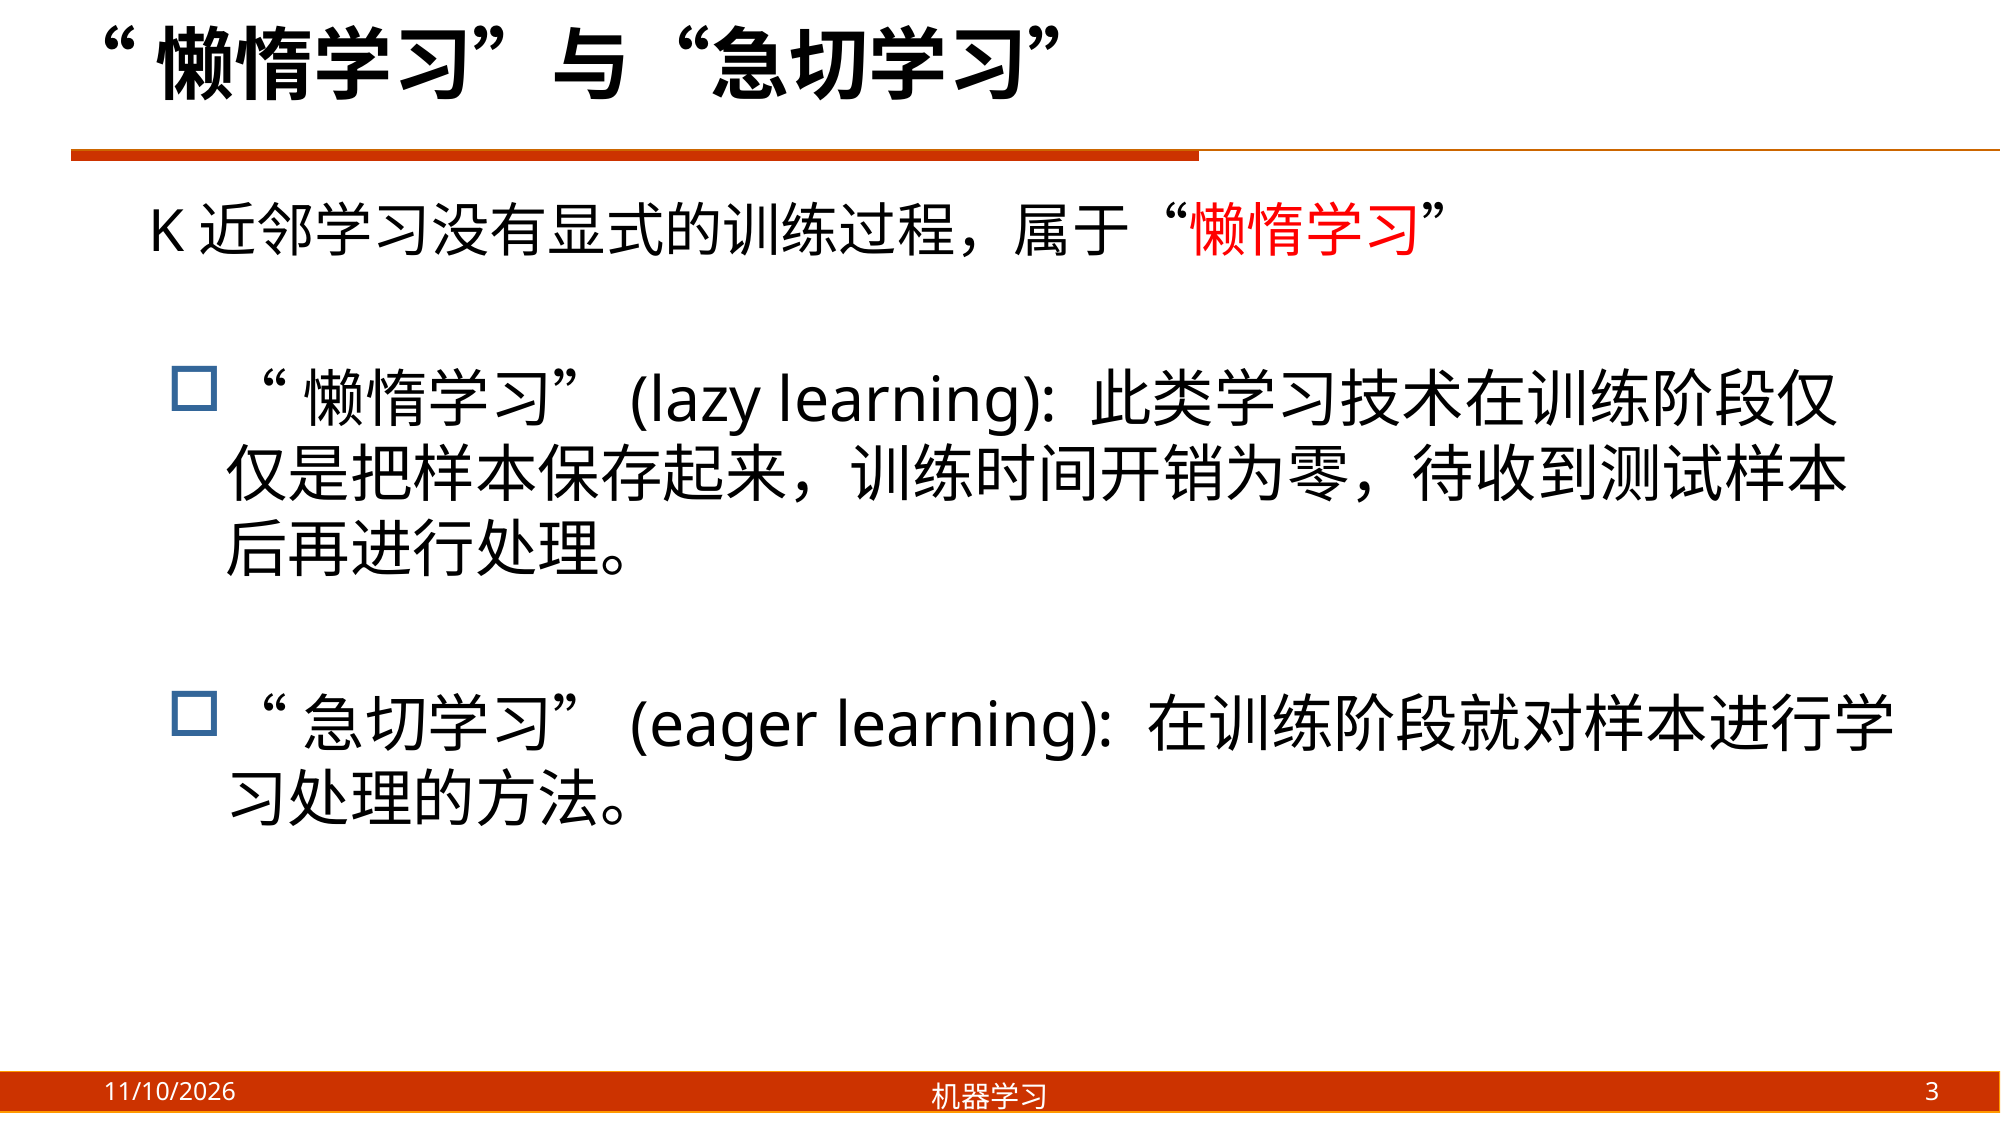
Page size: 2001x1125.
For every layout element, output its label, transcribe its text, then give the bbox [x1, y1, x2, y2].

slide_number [103, 1074, 538, 1115]
slide_number 3 [1505, 1074, 1940, 1113]
text_box K近邻学习没有显式的训练过程，属于“懒惰学习” [133, 199, 1916, 275]
text_box “懒惰学习”(lazy learning): 此类学习技术在训练阶段仅仅是把样本保存起来，训练时间开销为零，待收到测试样本后再进行处理。 “急切学习”(eager learning): 在训练阶段就对样本进行学习处理的方法。 [133, 351, 1913, 1010]
text_box “懒惰学习”与“急切学习” [42, 7, 1337, 135]
